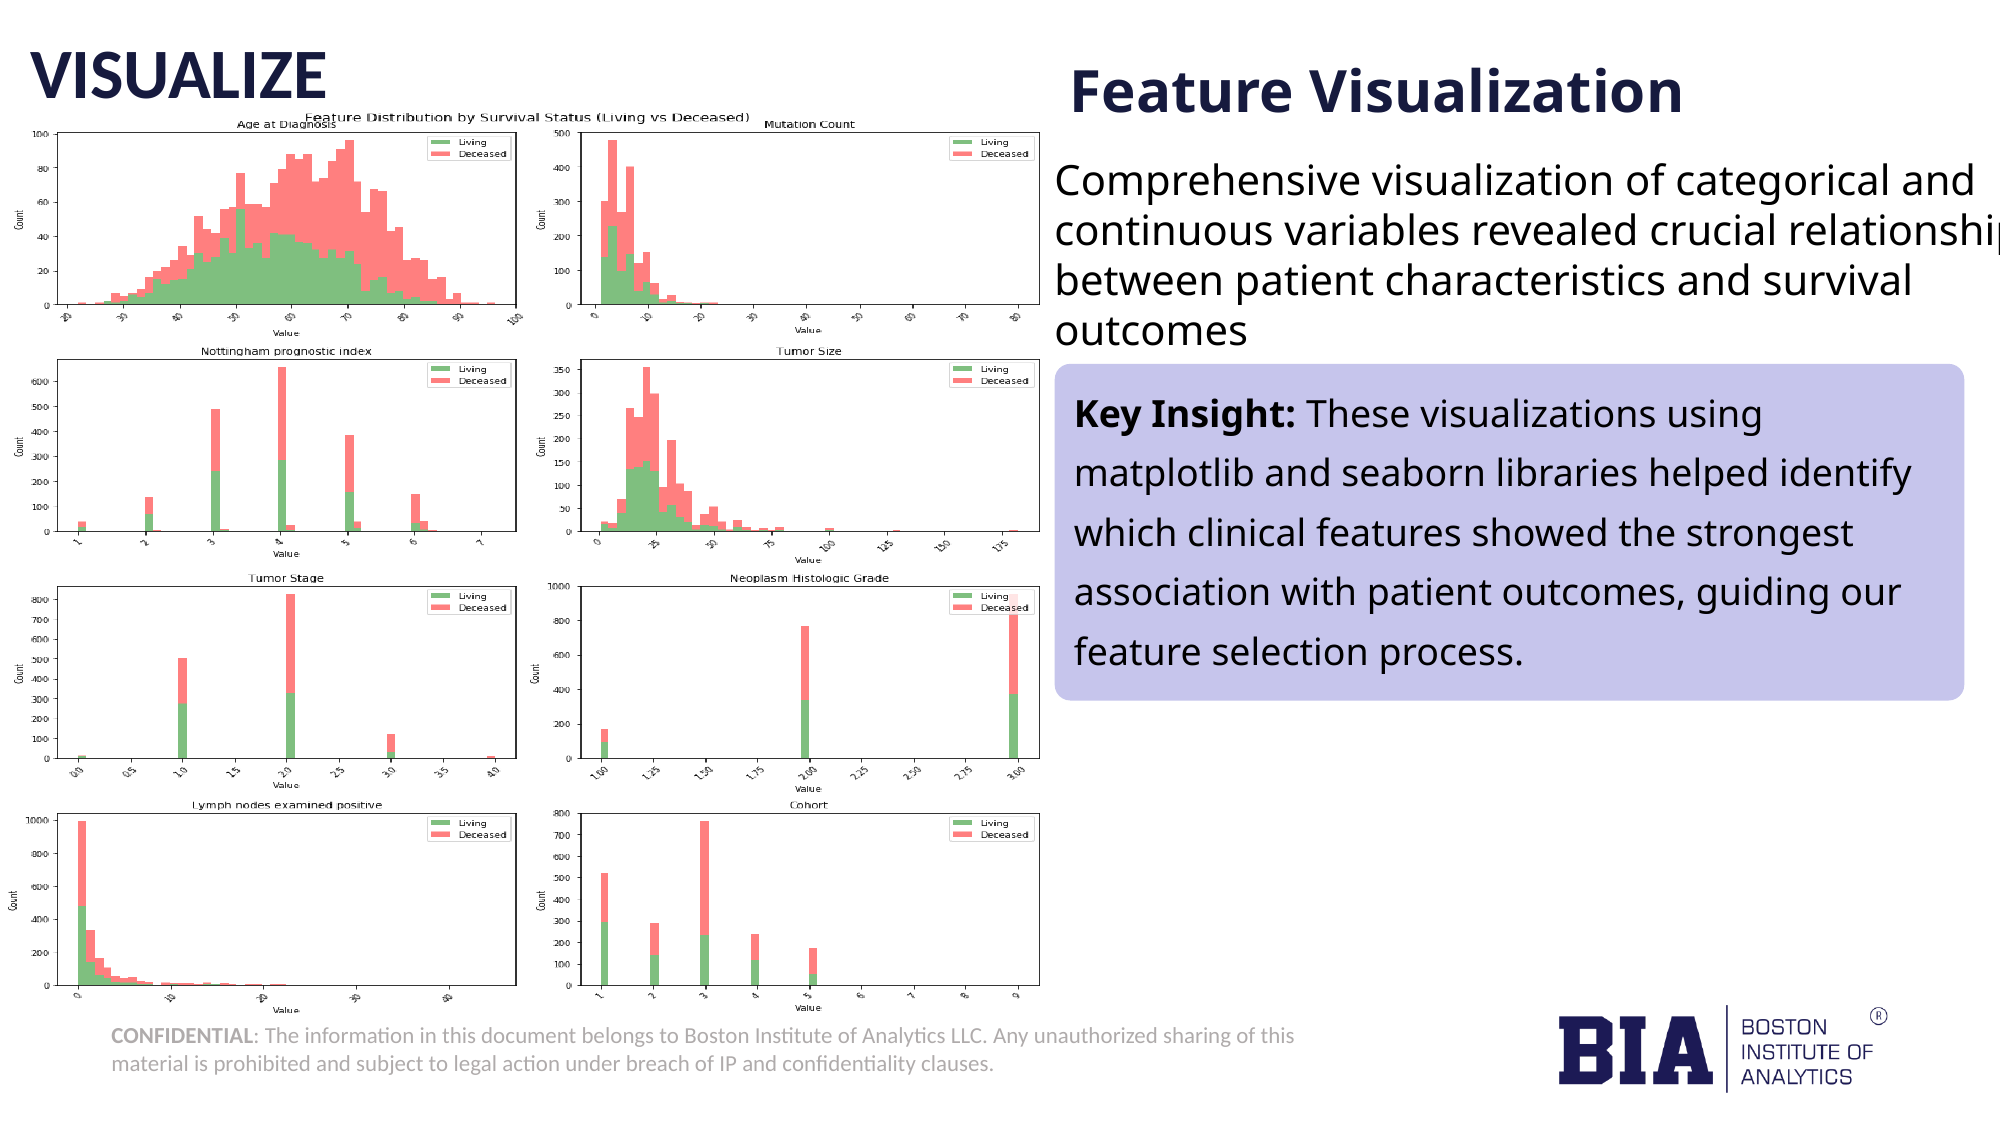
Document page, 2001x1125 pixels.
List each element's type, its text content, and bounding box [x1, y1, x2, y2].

text_box Comprehensive visualization of categorical and continuous variables revealed crucial relationships between patient characteristics and survival outcomes [1055, 146, 2000, 362]
title VISUALIZE [30, 25, 1054, 106]
text_box Feature Visualization [1054, 0, 2000, 132]
text_box Key Insight: These visualizations using matplotlib and seaborn libraries helped identify which clinical features showed the strongest association with patient outcomes, guiding our feature selection process. [1055, 363, 1965, 701]
picture [1557, 1003, 1889, 1094]
picture [0, 106, 1055, 1125]
